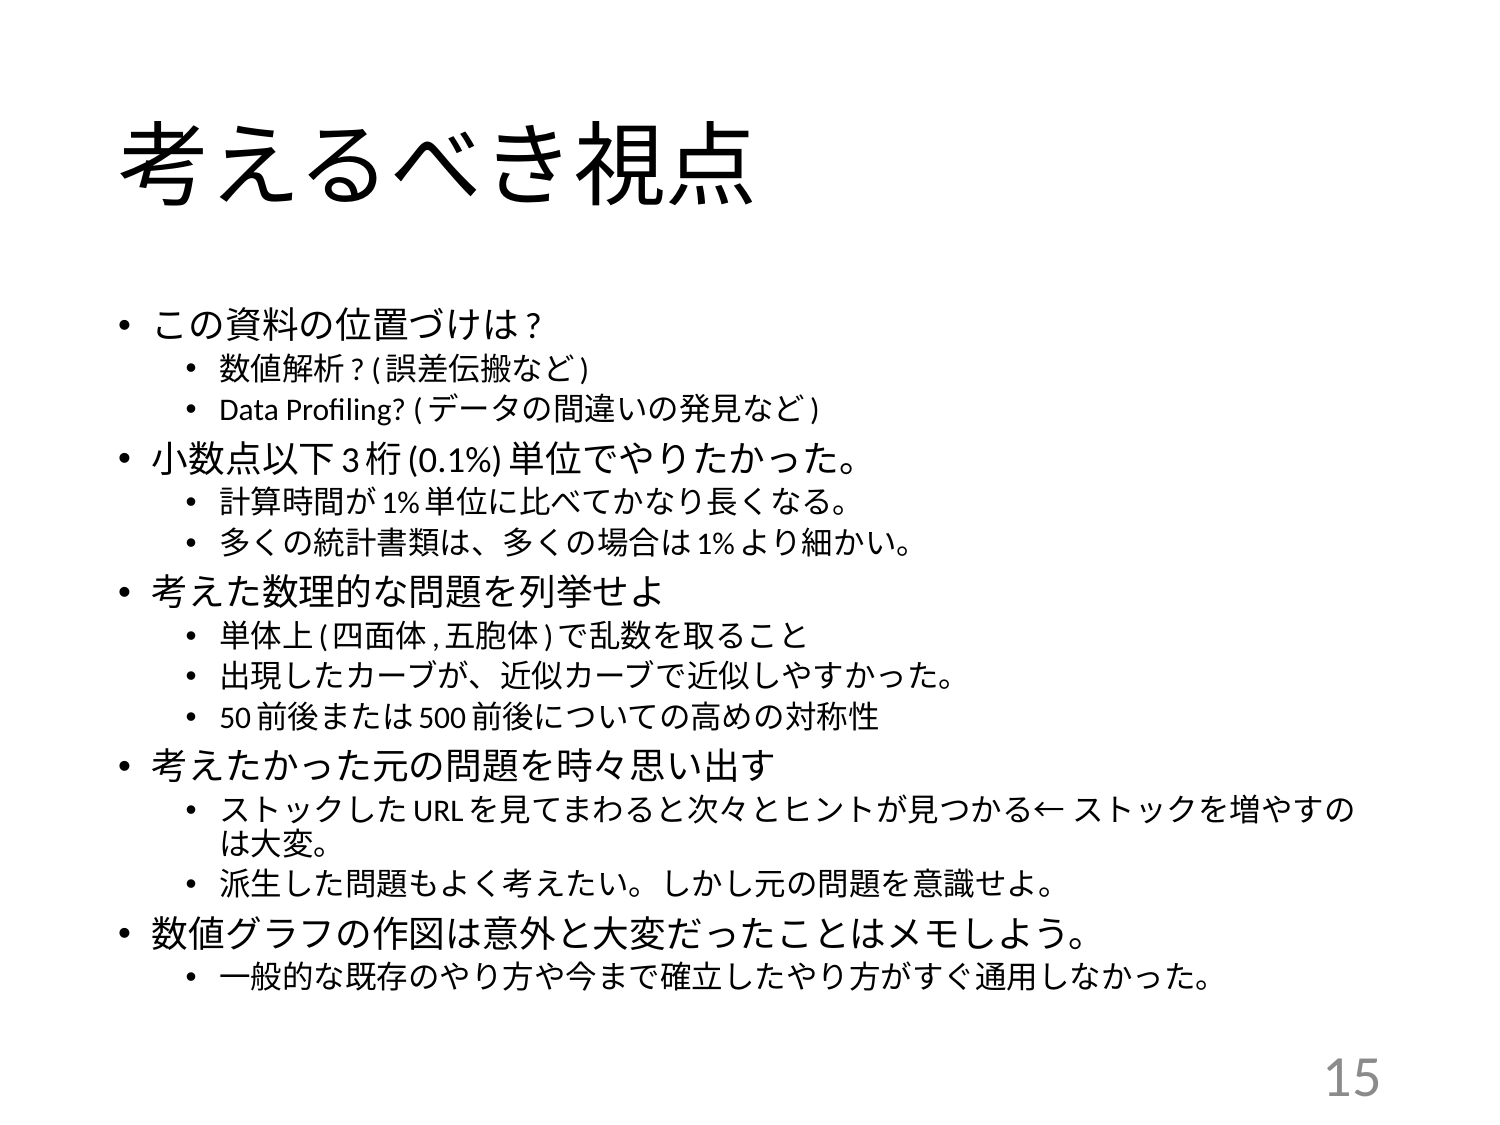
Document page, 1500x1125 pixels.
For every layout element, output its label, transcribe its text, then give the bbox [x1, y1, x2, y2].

list この資料の位置づけは? 数値解析? (誤差伝搬など) Data Profiling? (データの間違いの発見など) 小数点以下3桁(0.1%)単位でやりたかった。 計算時間が1%単位に比べてかなり長くなる。 多くの統計書類は、多くの場合は1%より細かい。 考えた数理的な問題を列挙せよ 単体上(四面体,五胞体)で乱数を取ること 出現したカーブが、近似カーブで近似しやすかった。 50前後または500前後についての高めの対称性 考えたかった元の問題を時々思い出す ストックしたURLを見てまわると次々とヒントが見つかる← ストックを増やすのは大変。 派生した問題もよく考えたい。しかし元の問題を意識せよ。 数値グラフの作図は意外と大変だったことはメモしよう。 一般的な既存のやり方や今まで確立したやり方がすぐ通用しなかった。 [103, 299, 1397, 1014]
title 考えるべき視点 [103, 59, 1397, 278]
slide_number 15 [1059, 1042, 1397, 1103]
